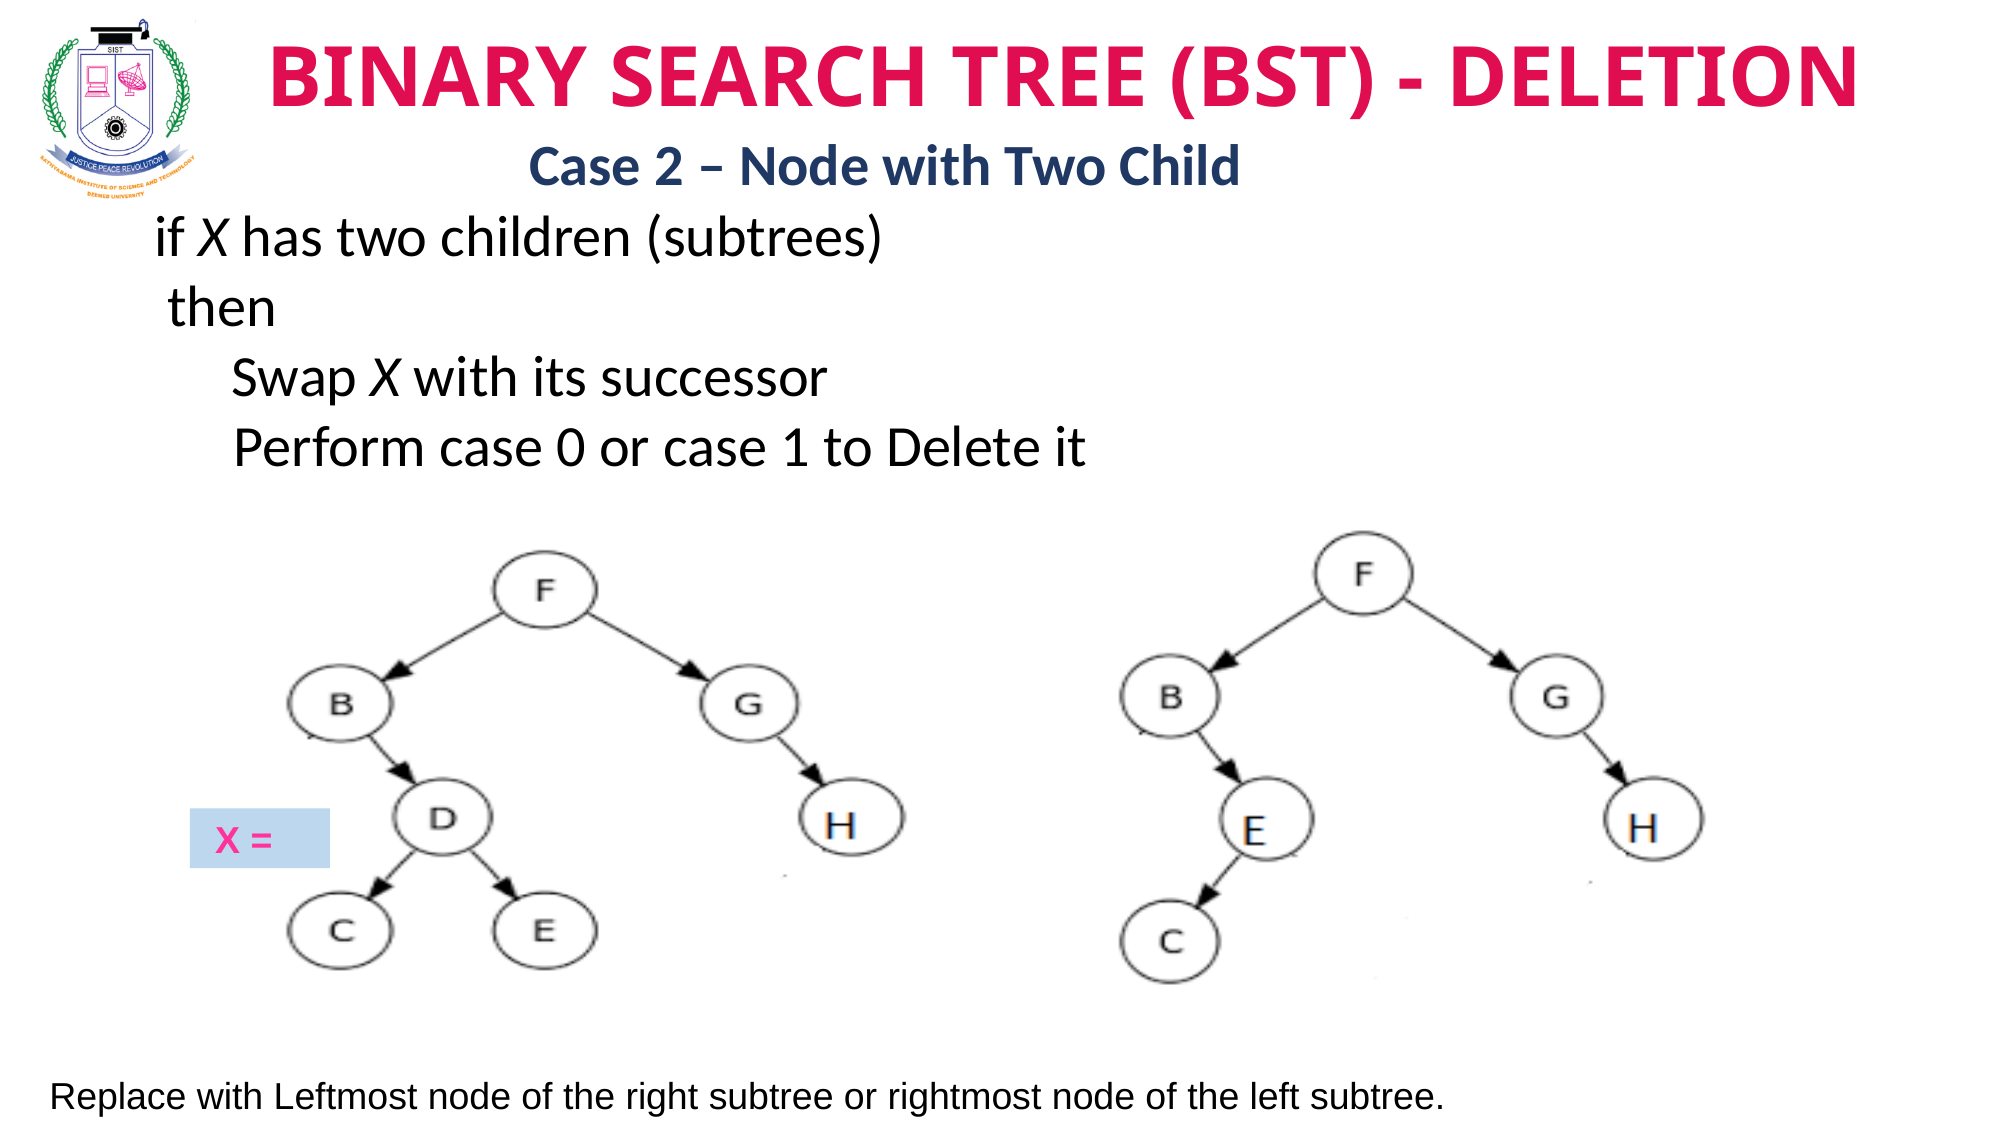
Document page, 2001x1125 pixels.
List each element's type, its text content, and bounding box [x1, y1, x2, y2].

text_box X = [189, 808, 198, 869]
picture [28, 14, 196, 205]
text_box Replace with Leftmost node of the right subtree or rightmost node of the left subtree. [34, 1064, 2000, 1125]
picture [1058, 522, 1757, 1004]
list Case 2 – Node with Two Child if X has two children (subtrees) then Swap X with its successor Perform case 0 or case 1 to Delete it [139, 128, 1632, 555]
picture [198, 542, 970, 1024]
text_box BINARY SEARCH TREE (BST) - DELETION [193, 16, 1937, 131]
